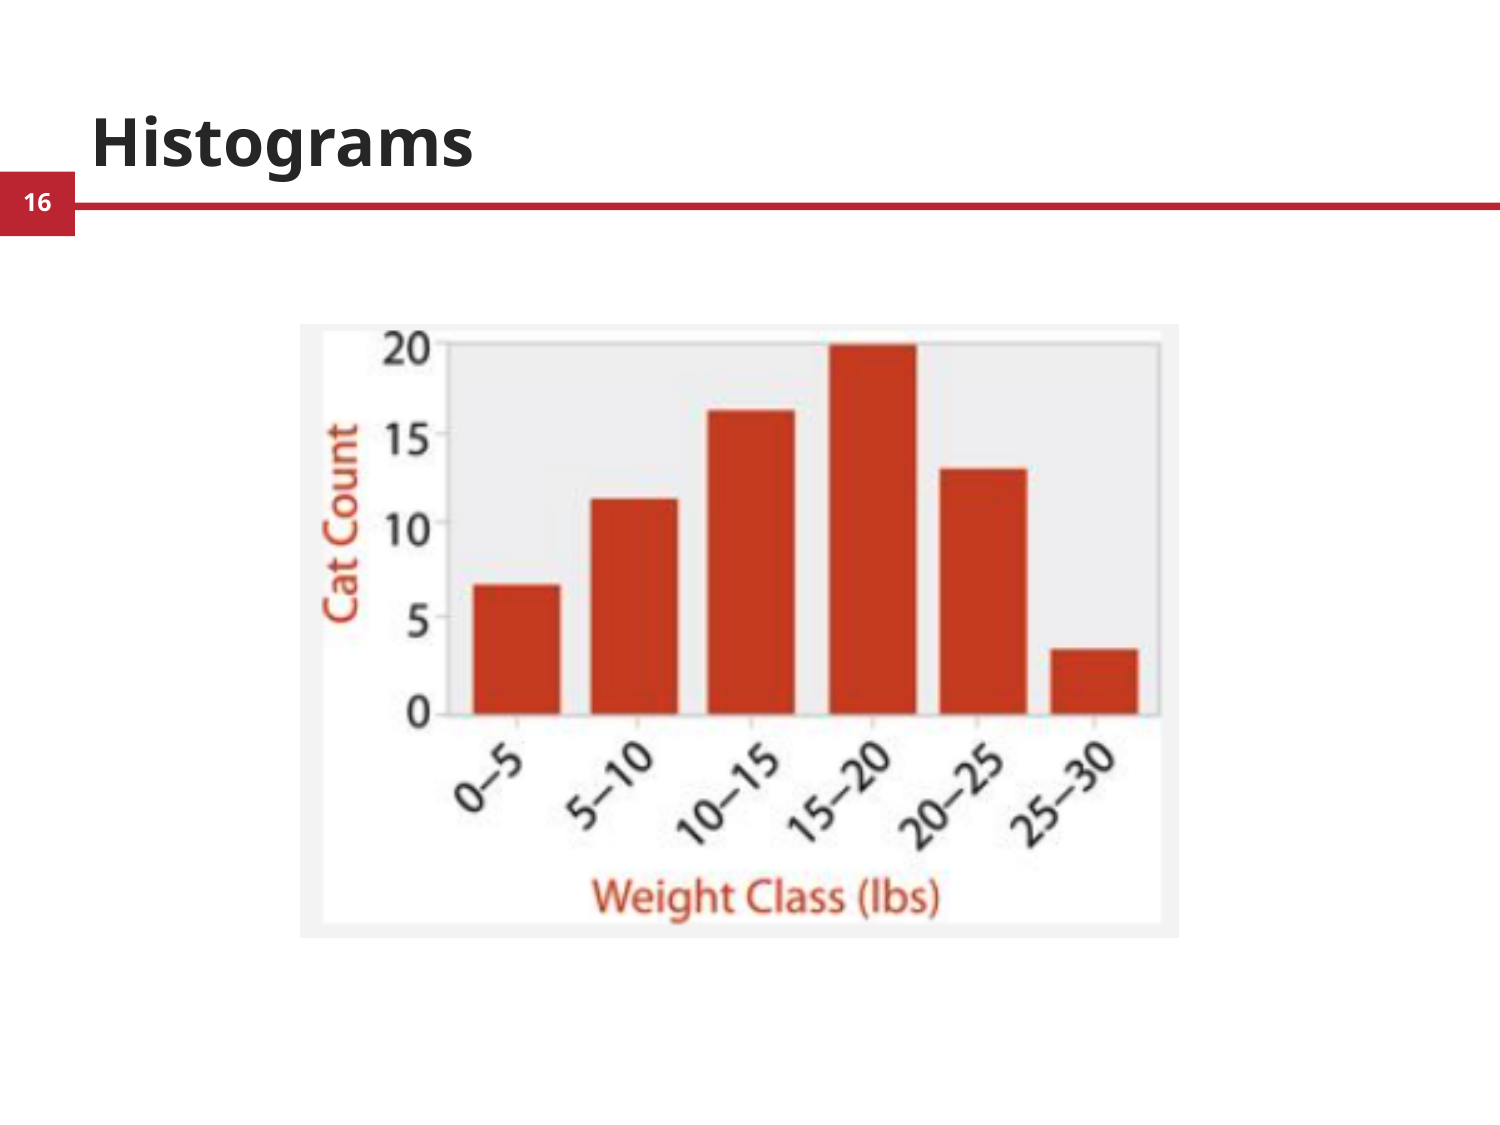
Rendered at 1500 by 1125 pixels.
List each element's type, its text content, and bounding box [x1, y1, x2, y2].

title Histograms [75, 56, 1425, 188]
picture [299, 324, 1180, 939]
